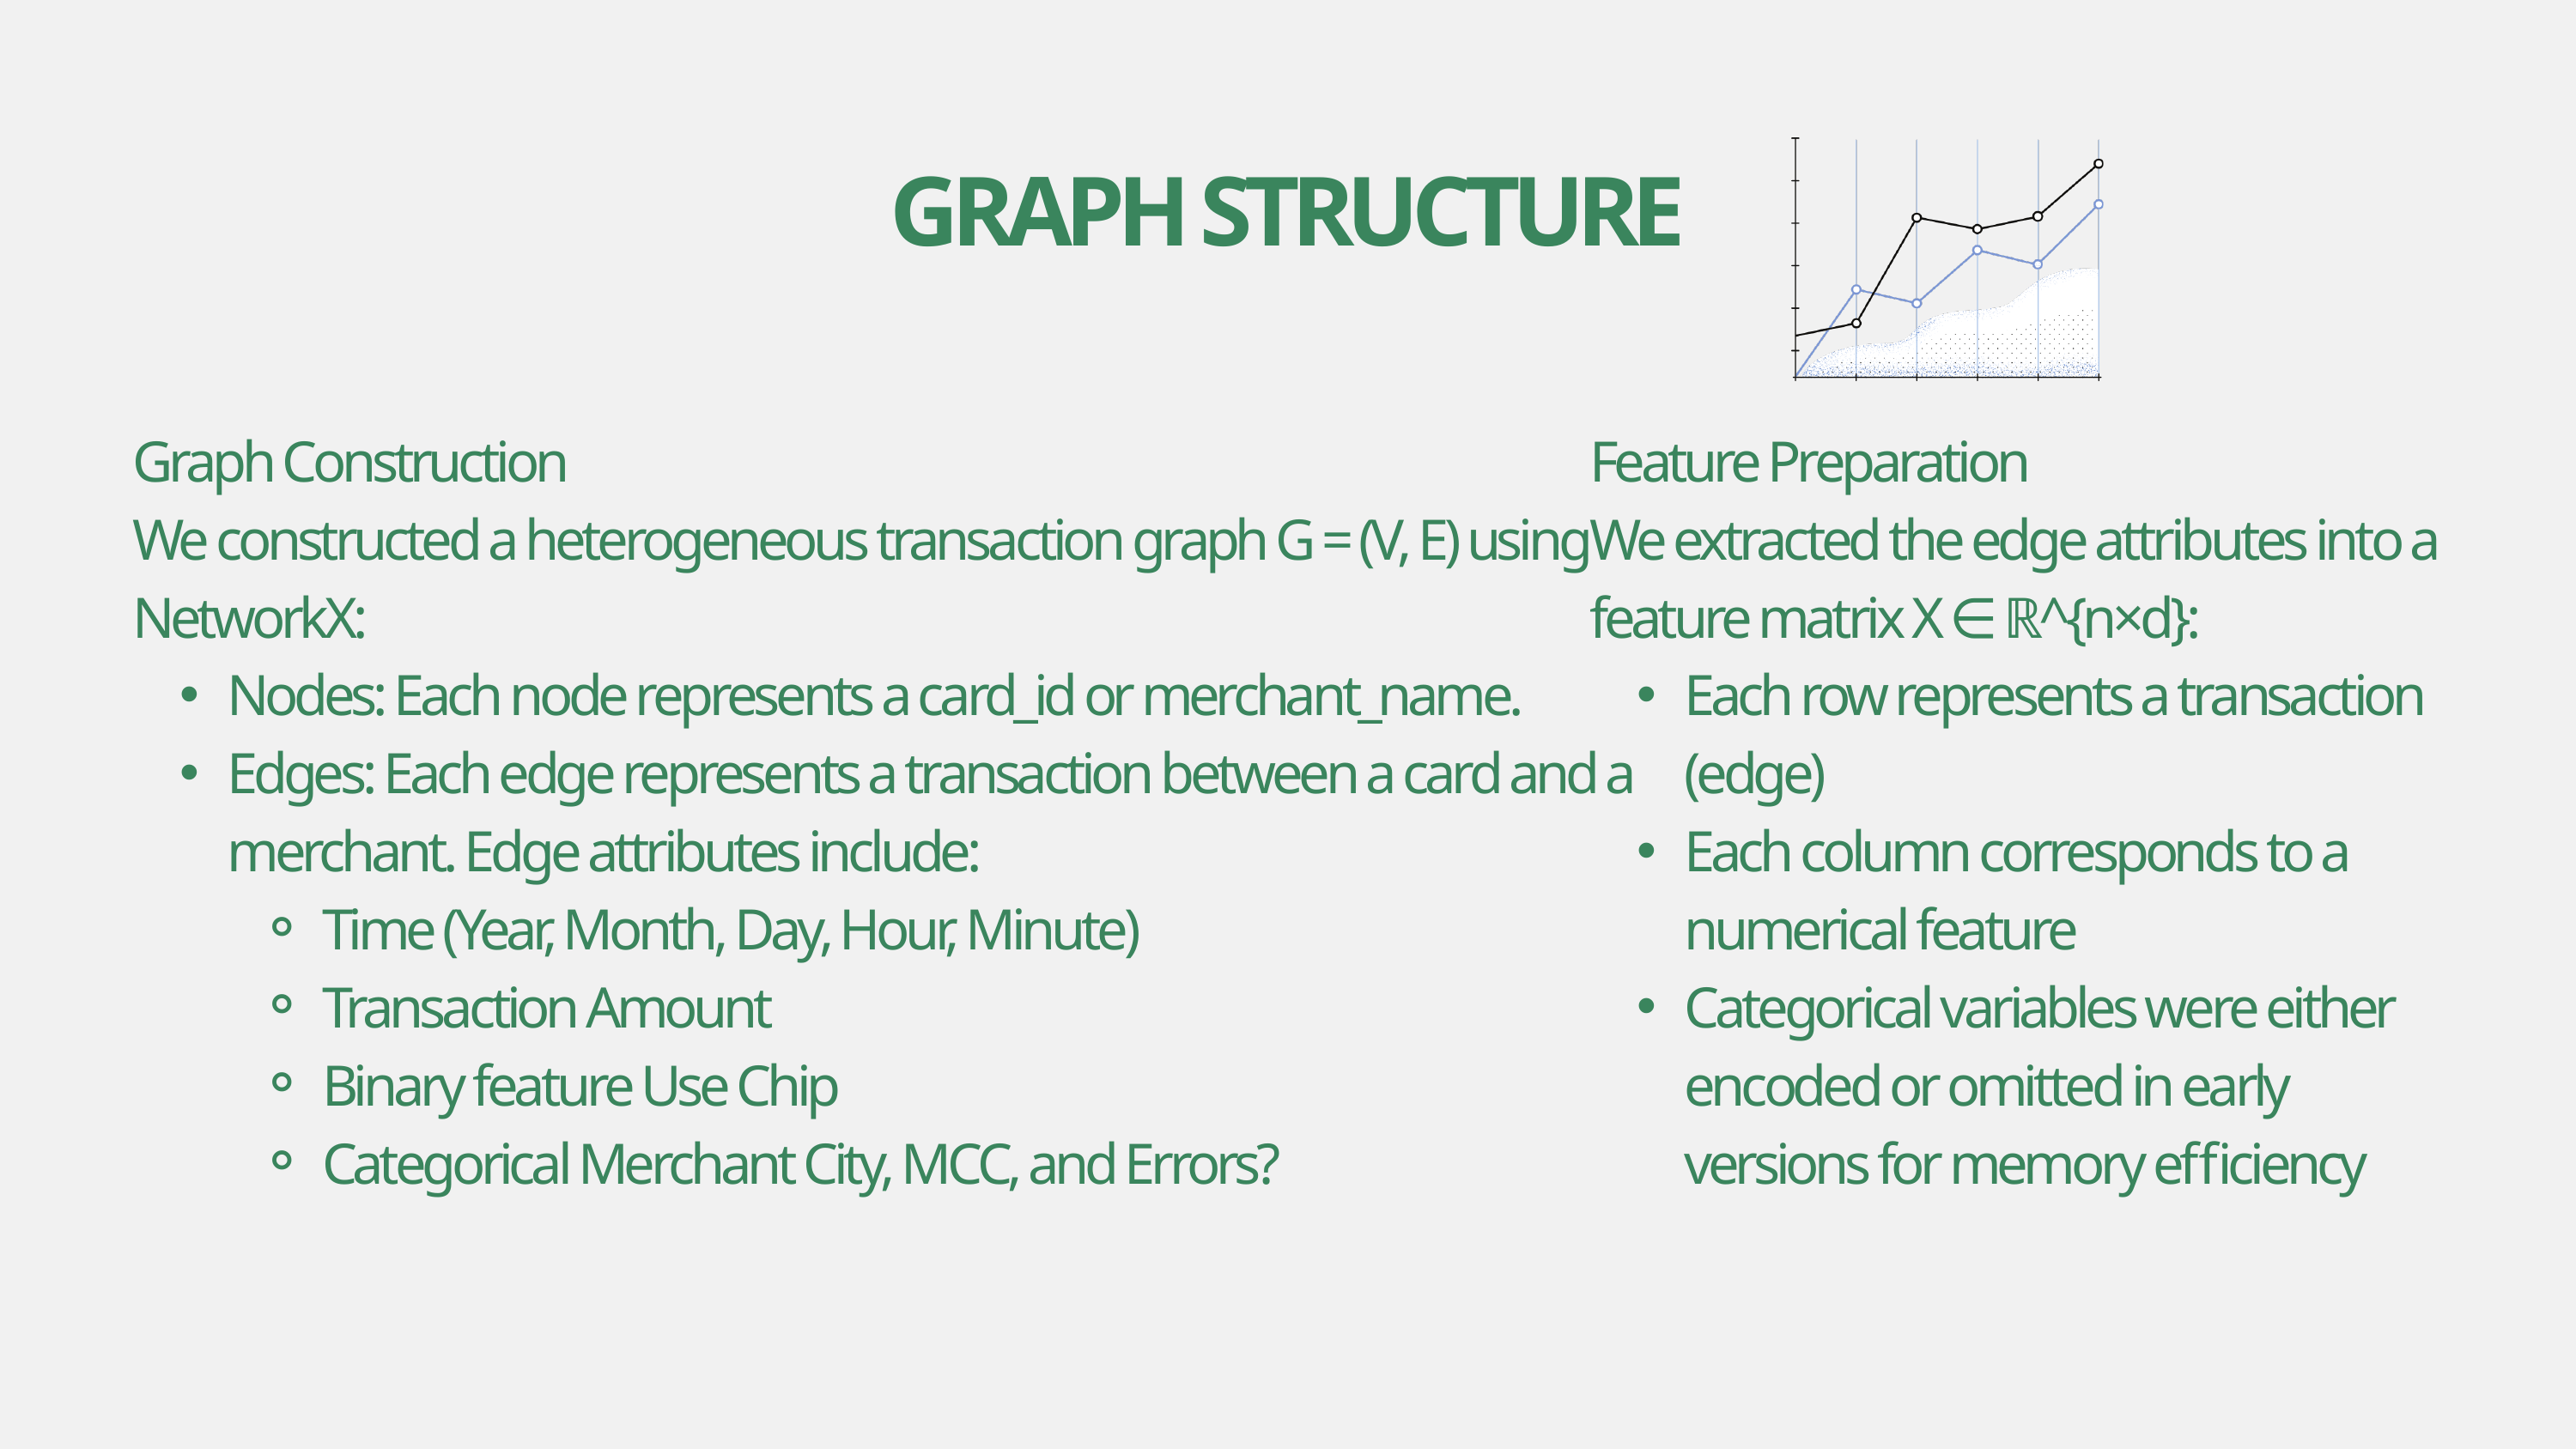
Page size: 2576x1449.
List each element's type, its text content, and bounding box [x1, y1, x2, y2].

text_box Feature Preparation We extracted the edge attributes into a feature matrix X ∈ ℝ^{n×d}: Each row represents a transaction (edge) Each column corresponds to a numerical feature Categorical variables were either encoded or omitted in early versions for memory efficiency [1589, 415, 2463, 1274]
text_box GRAPH STRUCTURE [550, 131, 2026, 266]
text_box Graph Construction We constructed a heterogeneous transaction graph G = (V, E) using NetworkX: Nodes: Each node represents a card_id or merchant_name. Edges: Each edge represents a transaction between a card and a merchant. Edge attributes include: Time (Year, Month, Day, Hour, Minute) Transaction Amount Binary feature Use Chip Categorical Merchant City, MCC, and Errors? [132, 415, 1589, 1274]
text_box [1791, 137, 2104, 382]
